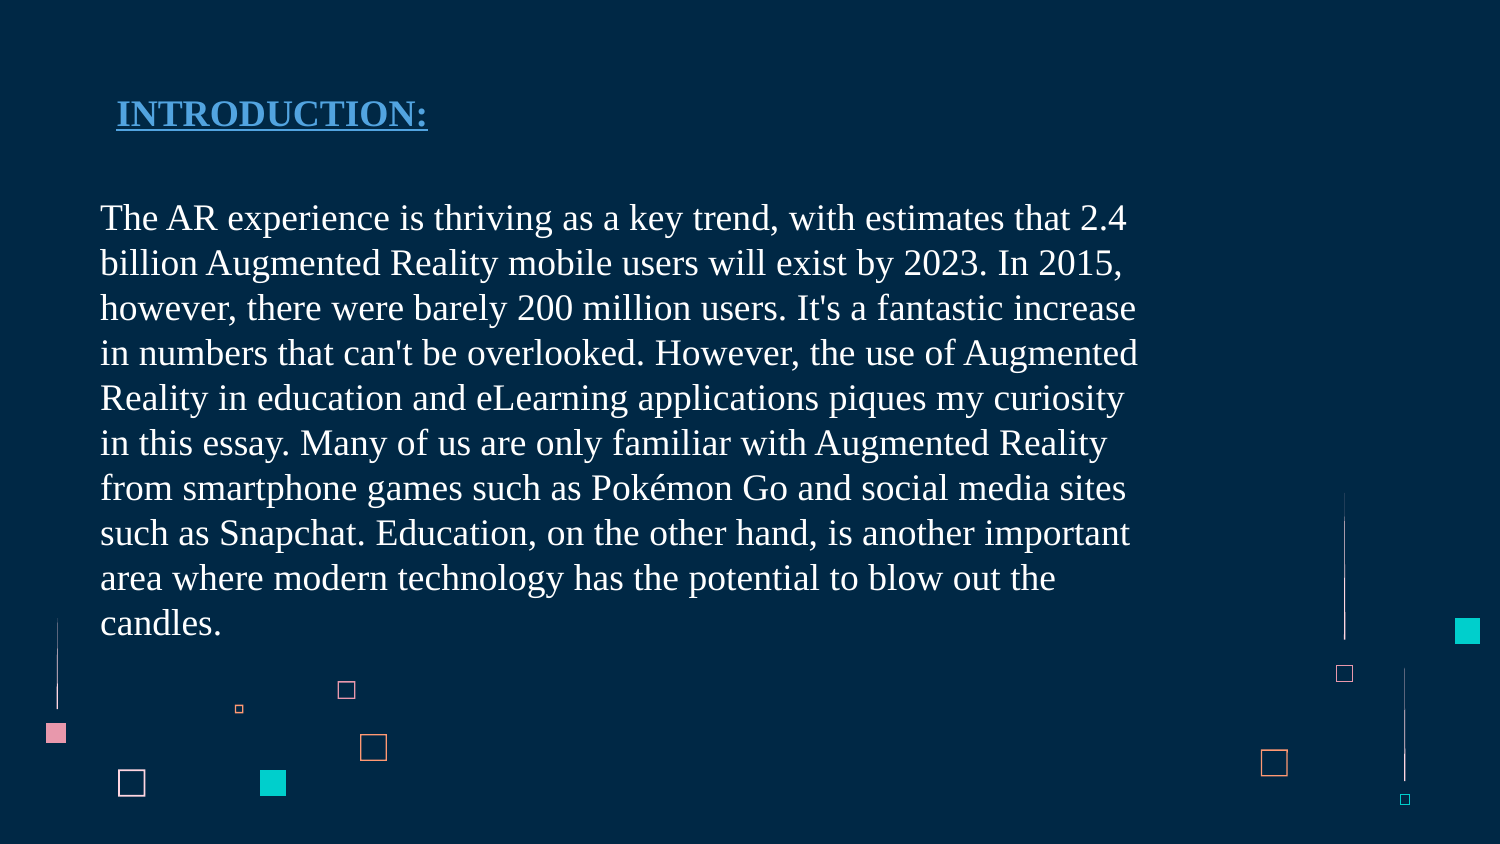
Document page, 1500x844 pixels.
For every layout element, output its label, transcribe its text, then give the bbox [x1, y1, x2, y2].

list The AR experience is thriving as a key trend, with estimates that 2.4 billion Augmented Reality mobile users will exist by 2023. In 2015, however, there were barely 200 million users. It's a fantastic increase in numbers that can't be overlooked. However, the use of Augmented Reality in education and eLearning applications piques my curiosity in this essay. Many of us are only familiar with Augmented Reality from smartphone games such as Pokémon Go and social media sites such as Snapchat. Education, on the other hand, is another important area where modern technology has the potential to blow out the candles. [85, 177, 1163, 521]
text_box INTRODUCTION: [101, 82, 682, 177]
